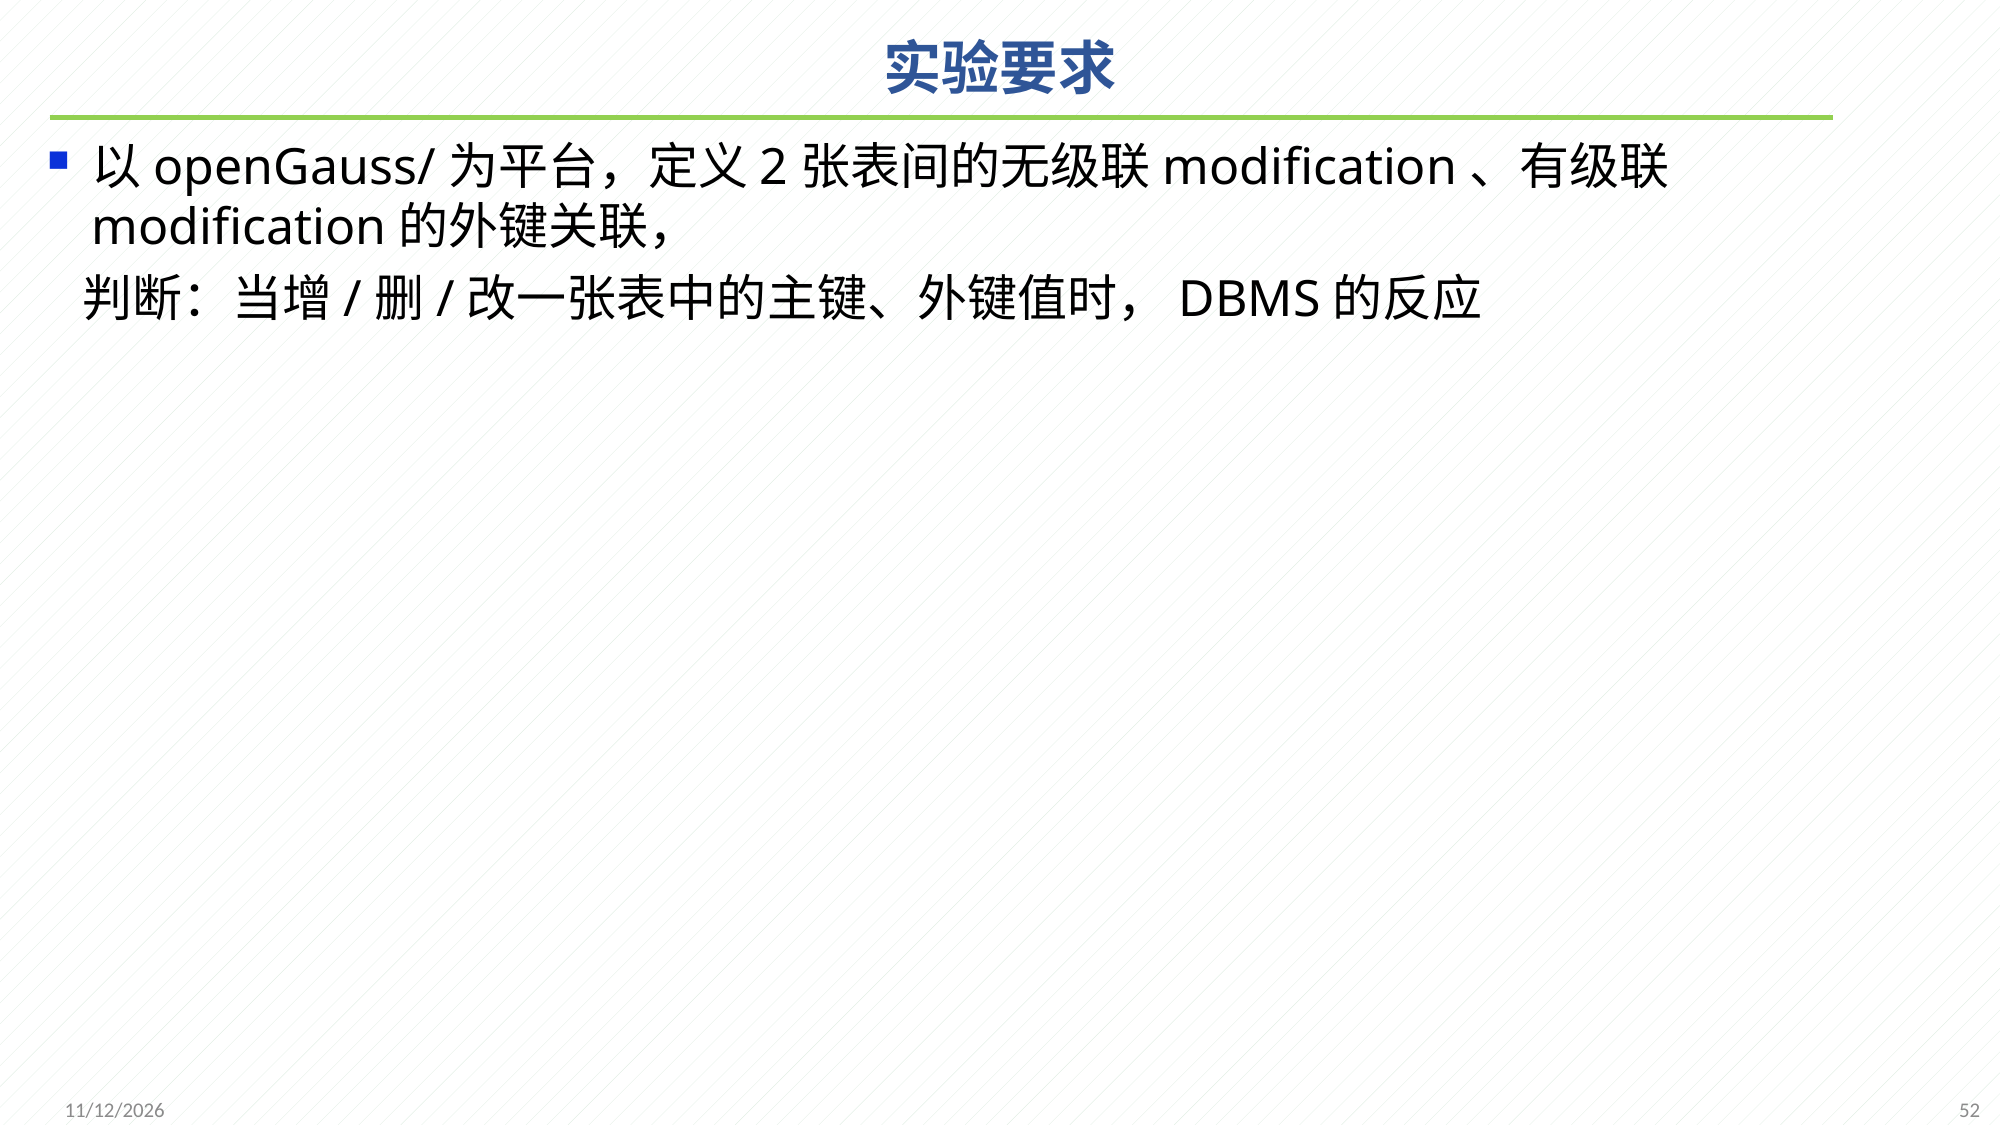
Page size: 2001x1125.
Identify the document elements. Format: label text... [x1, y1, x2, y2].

list 以openGauss/为平台，定义2张表间的无级联modification、有级联modification的外键关联， 判断：当增/删/改一张表中的主键、外键值时，DBMS的反应 [32, 126, 1974, 1081]
title 实验要求 [50, 13, 1949, 126]
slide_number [49, 1079, 500, 1125]
slide_number 52 [1545, 1079, 1996, 1125]
